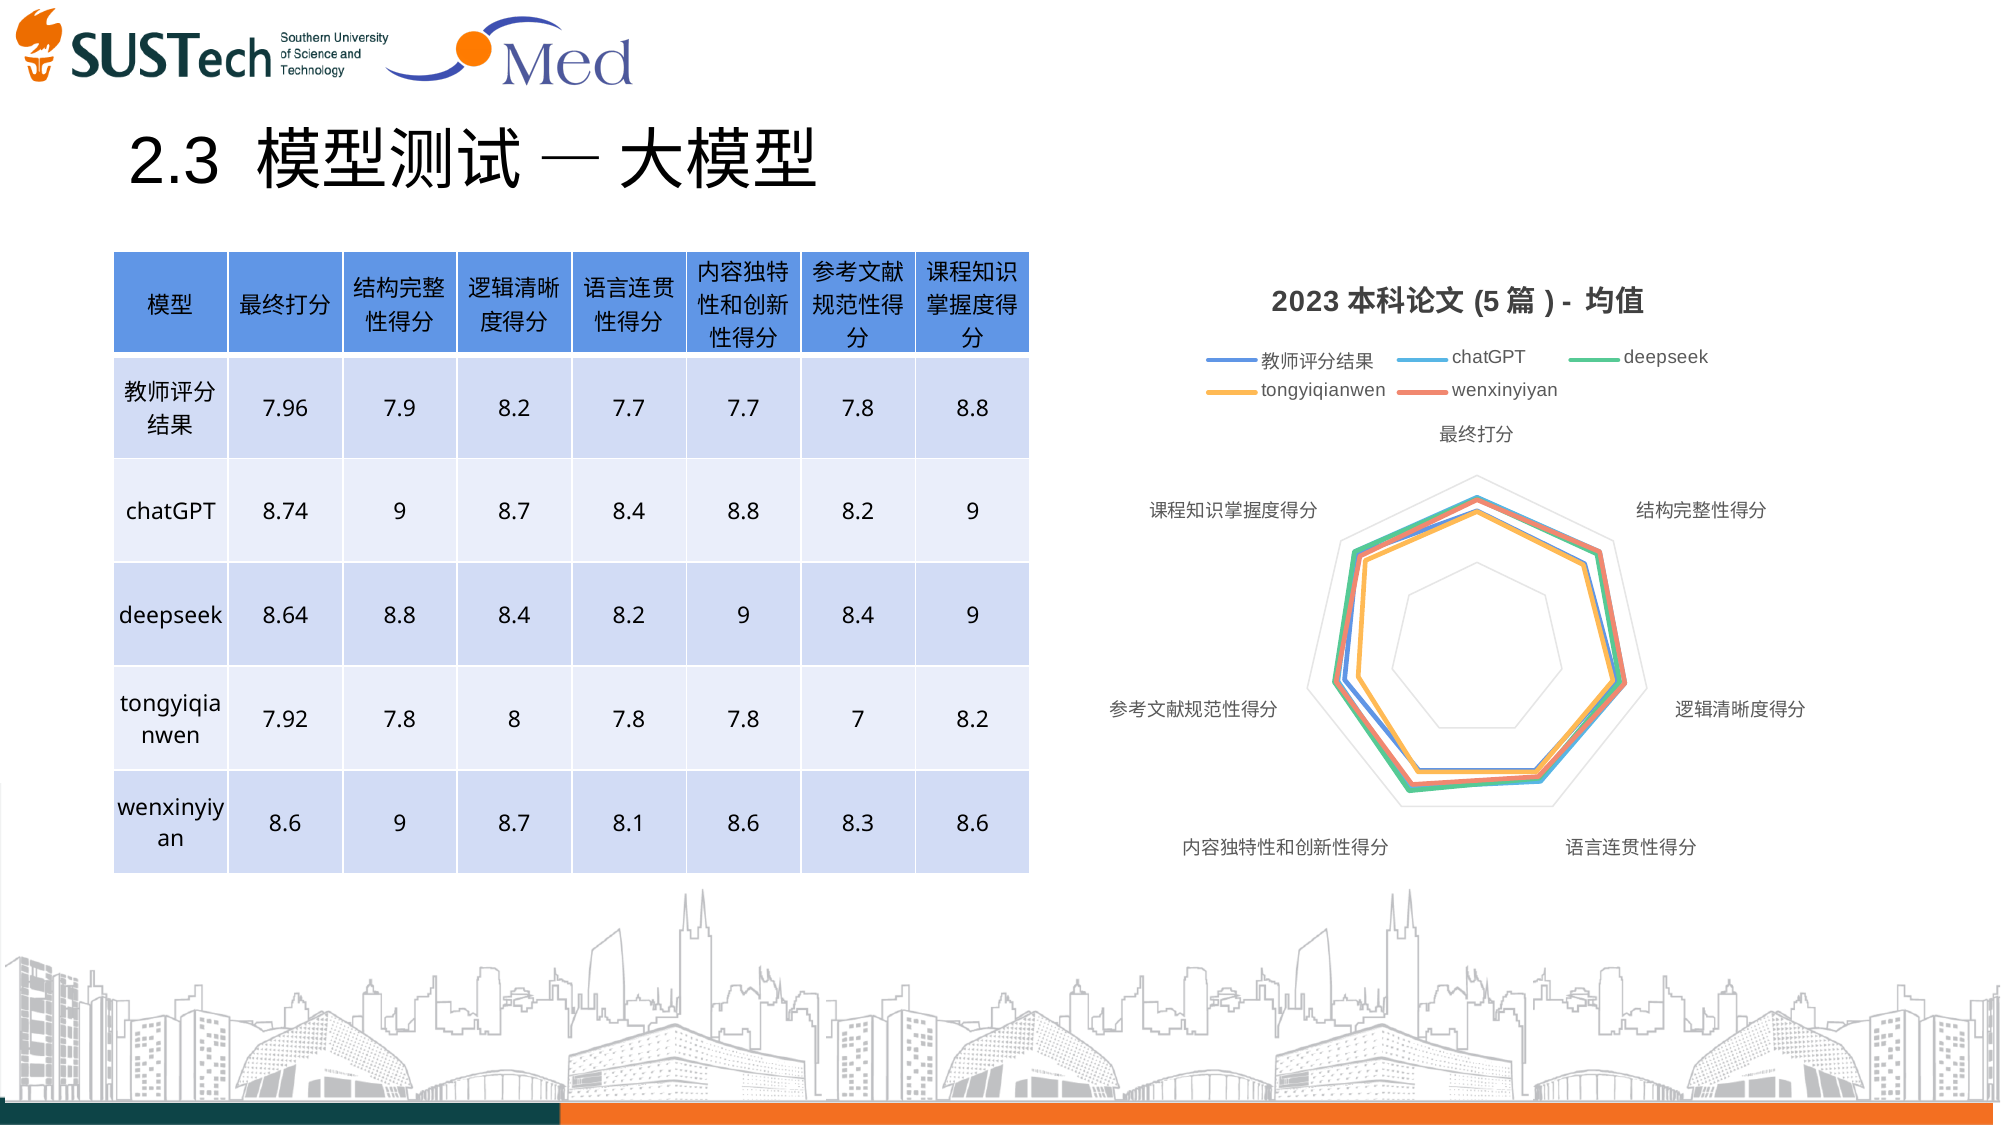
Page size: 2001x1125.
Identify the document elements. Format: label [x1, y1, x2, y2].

text_box [0, 0, 2000, 1125]
chart [1030, 251, 1887, 873]
picture [385, 0, 640, 177]
